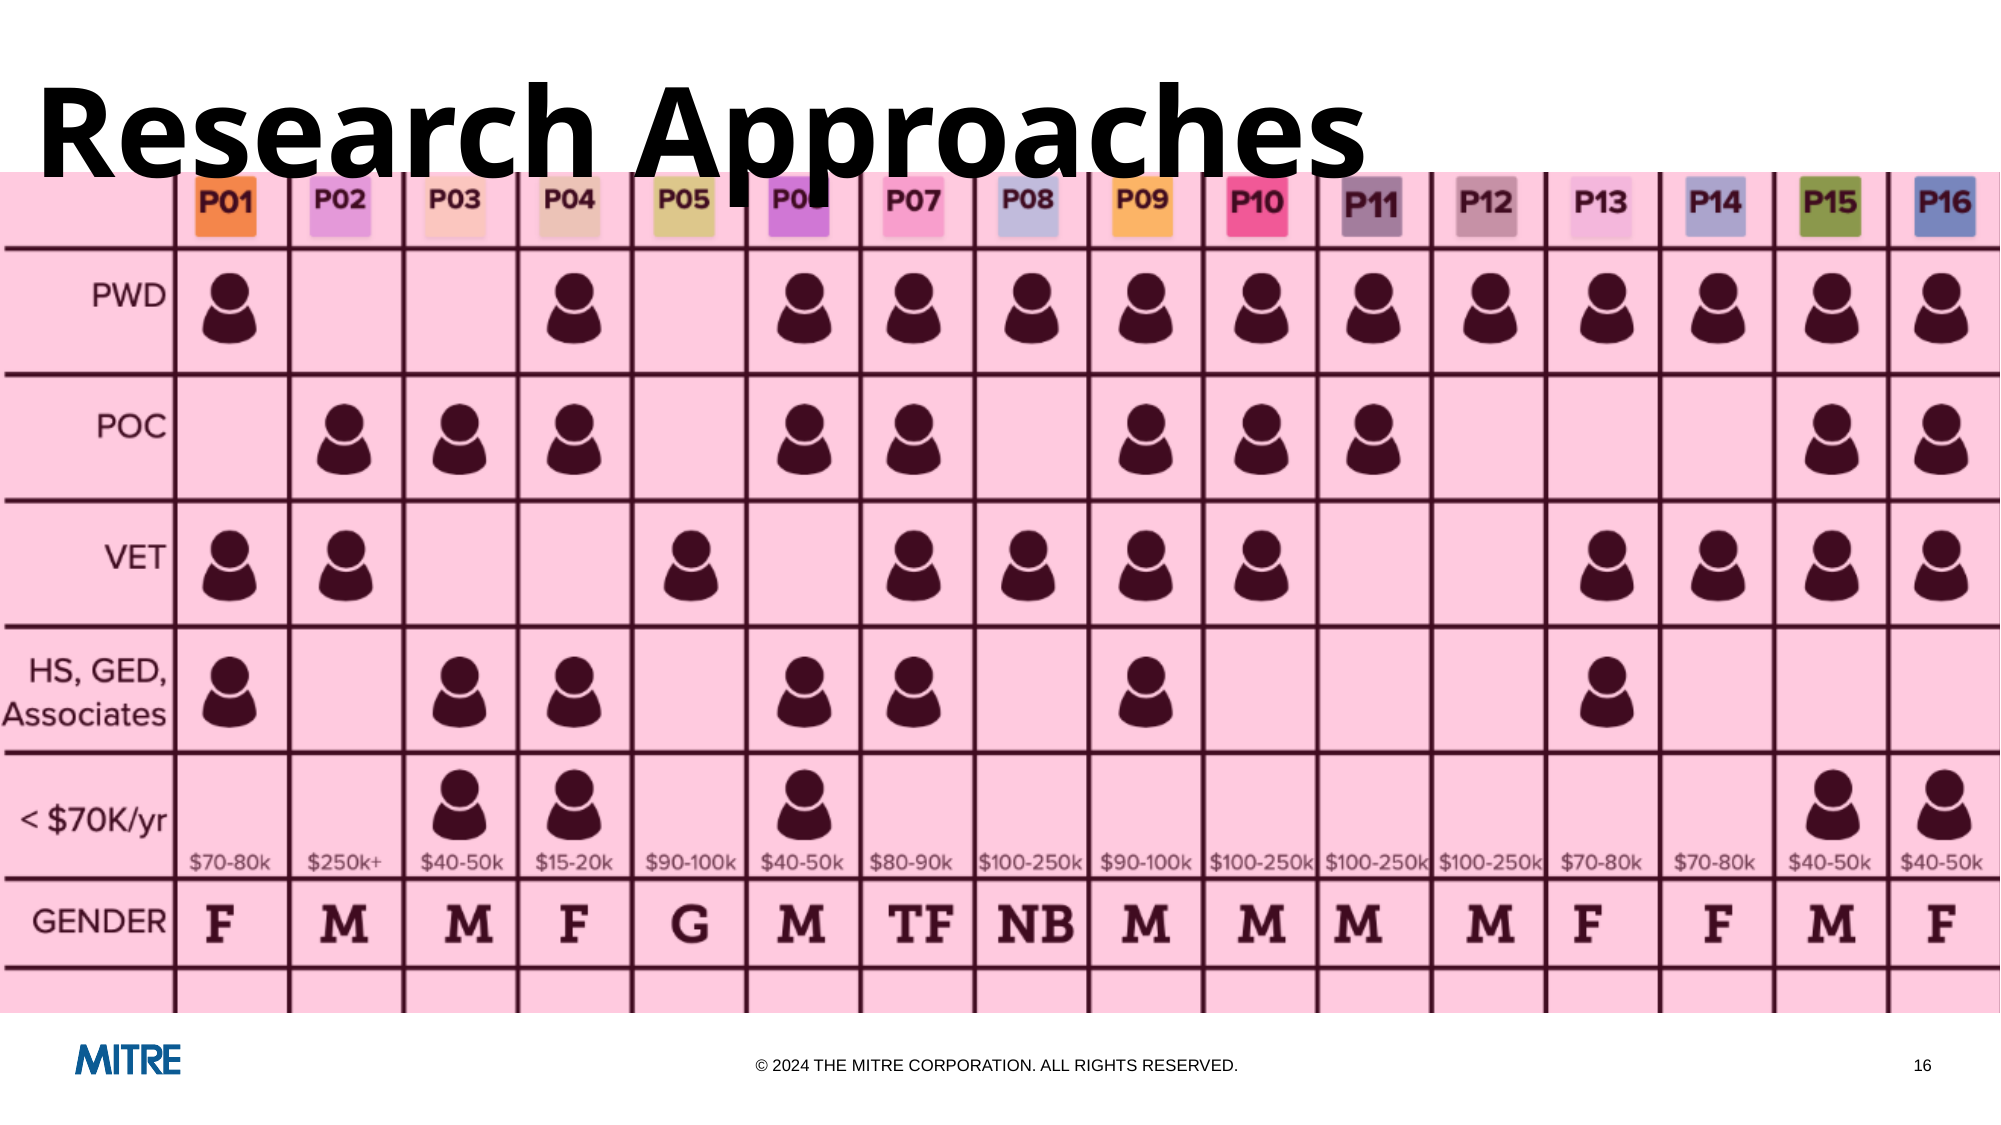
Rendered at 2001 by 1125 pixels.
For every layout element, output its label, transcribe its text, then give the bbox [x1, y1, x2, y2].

picture [0, 172, 2000, 1013]
footer © 2024 THE MITRE CORPORATION. ALL RIGHTS RESERVED. [276, 1050, 1724, 1080]
picture [70, 1037, 188, 1083]
slide_number 16 [1830, 1050, 1932, 1080]
title Research Approaches [0, 58, 2000, 172]
